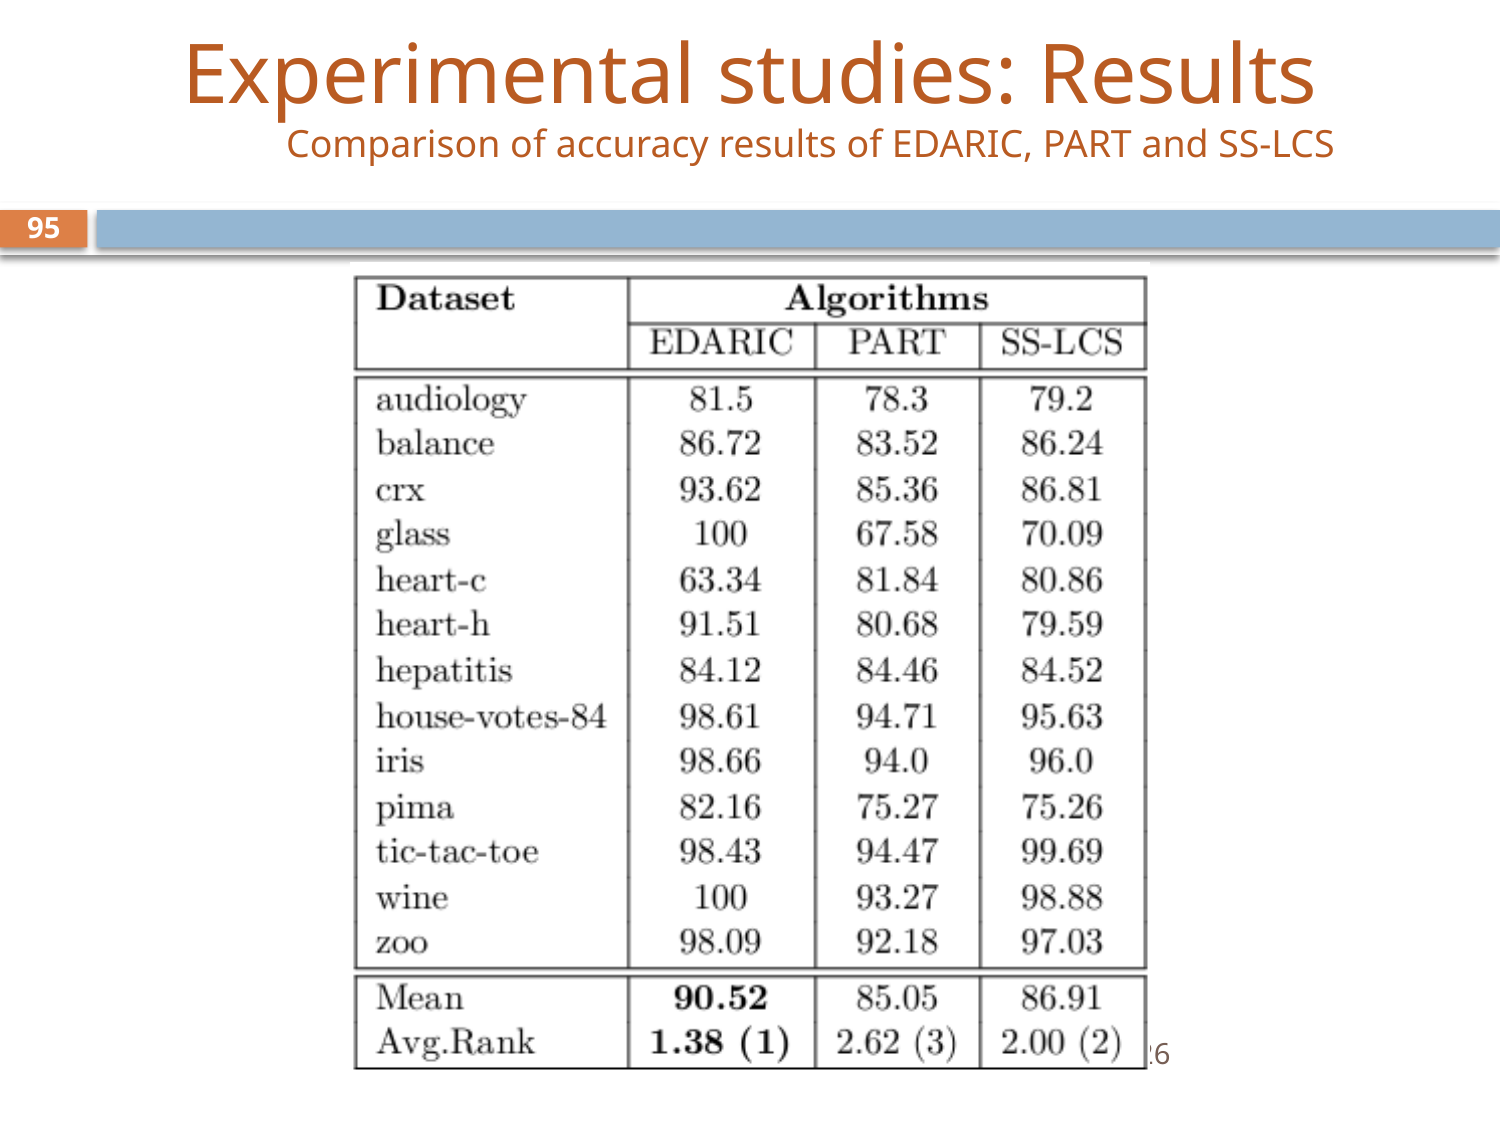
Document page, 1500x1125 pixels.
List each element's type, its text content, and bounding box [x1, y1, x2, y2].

title Experimental studies: Results Comparison of accuracy results of EDARIC, PART and SS-LCS [75, 12, 1425, 218]
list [350, 262, 1151, 1073]
slide_number 95 [0, 208, 88, 249]
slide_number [999, 1025, 1438, 1085]
